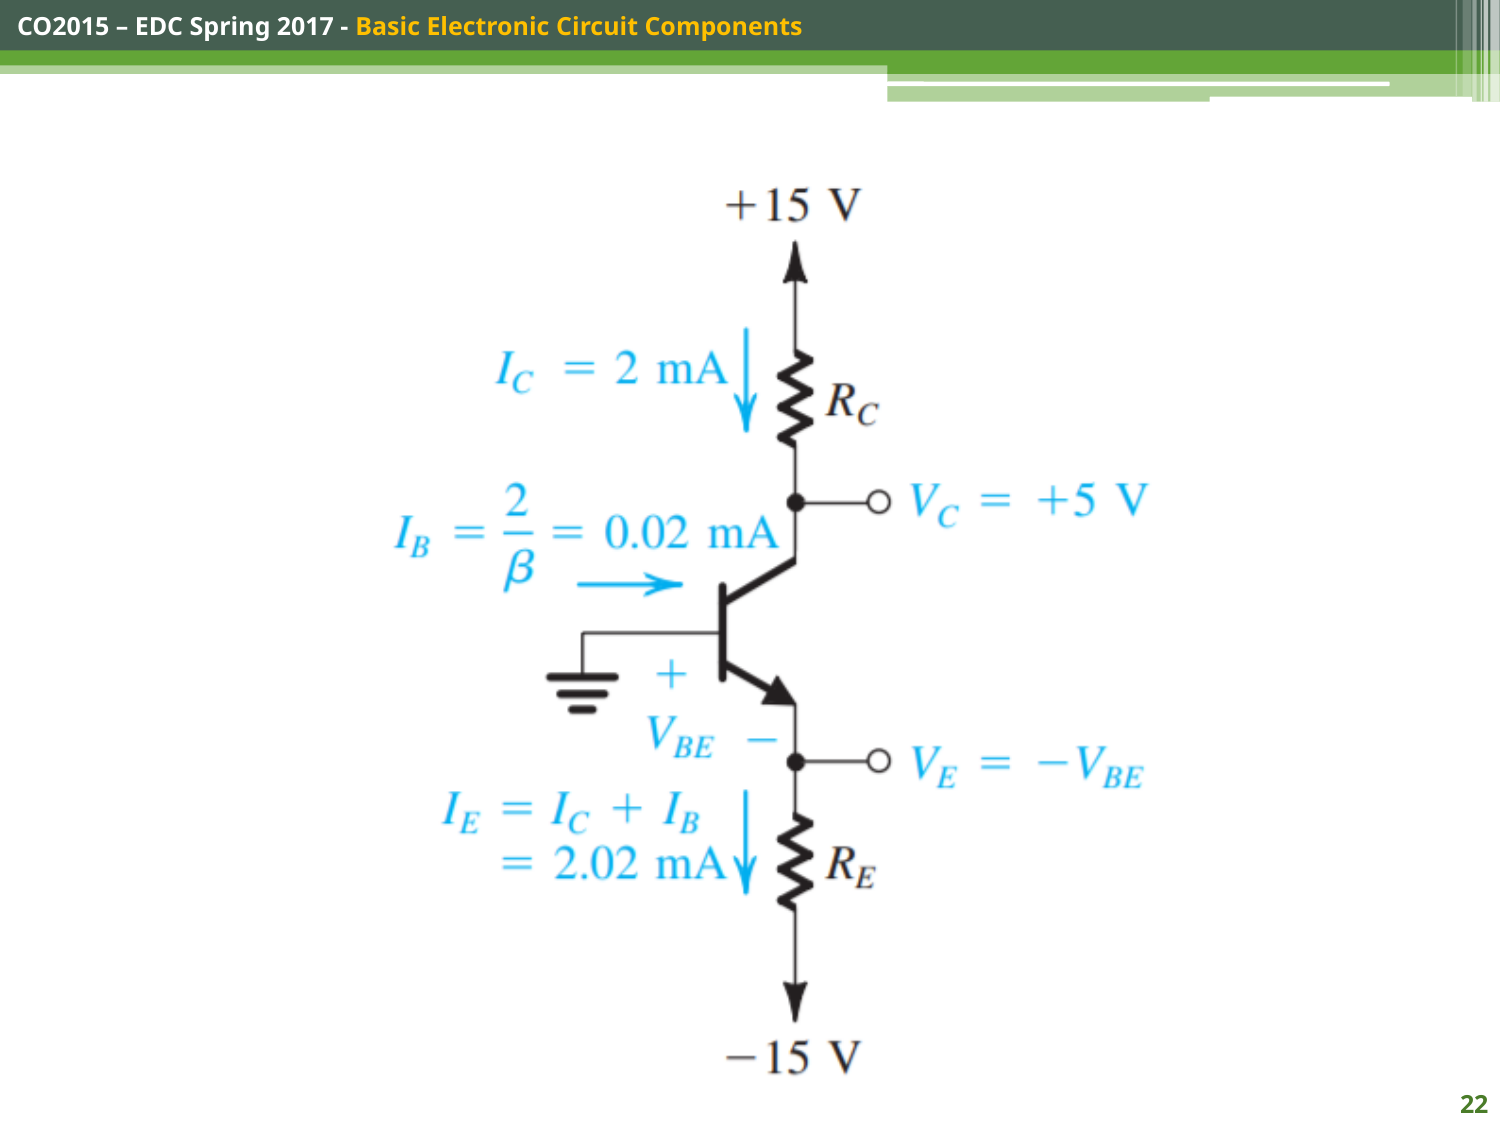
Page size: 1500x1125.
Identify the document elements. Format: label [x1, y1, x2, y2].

picture [366, 143, 1197, 1110]
